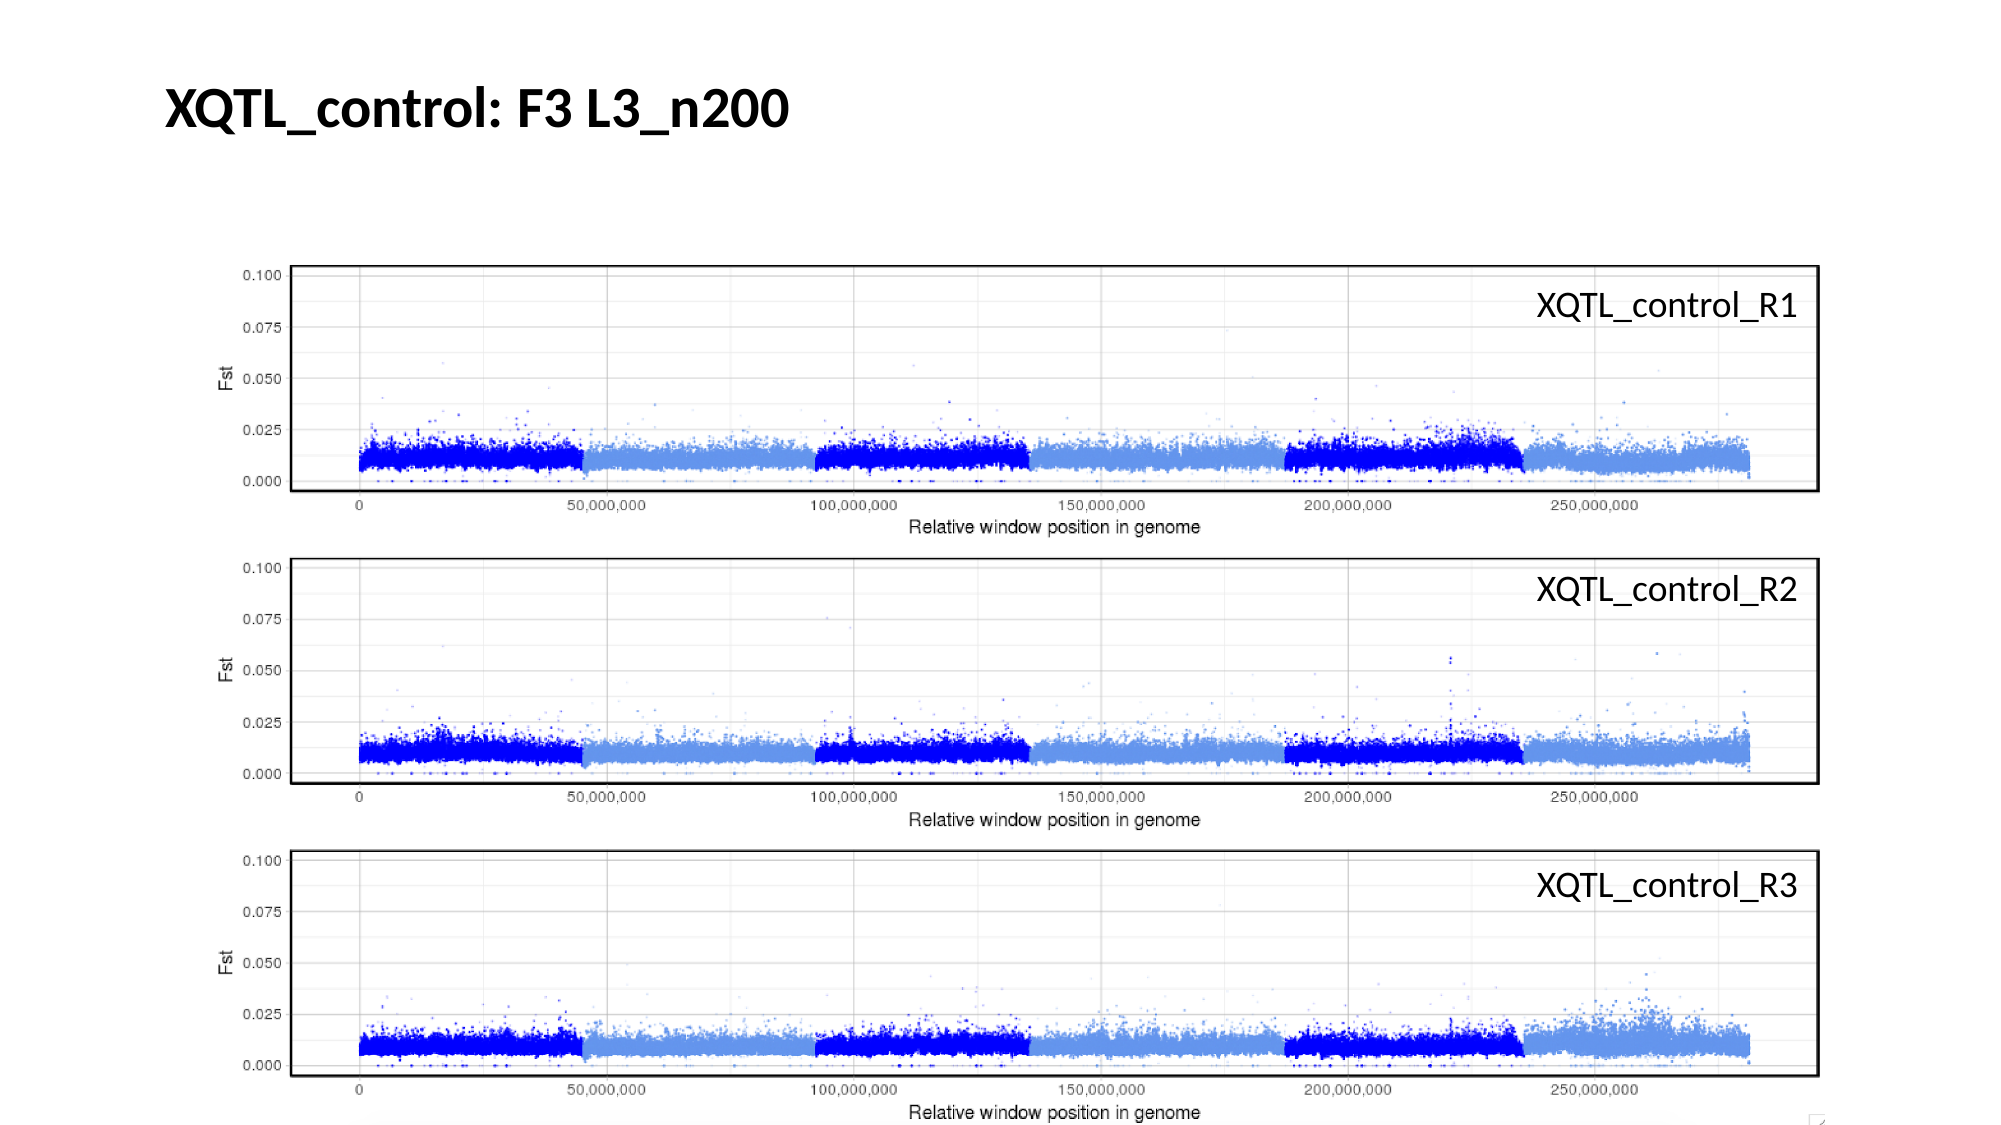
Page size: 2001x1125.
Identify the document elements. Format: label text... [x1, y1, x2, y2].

picture [212, 257, 1826, 1125]
text_box XQTL_control: F3 L3_n200 [0, 0, 1725, 218]
